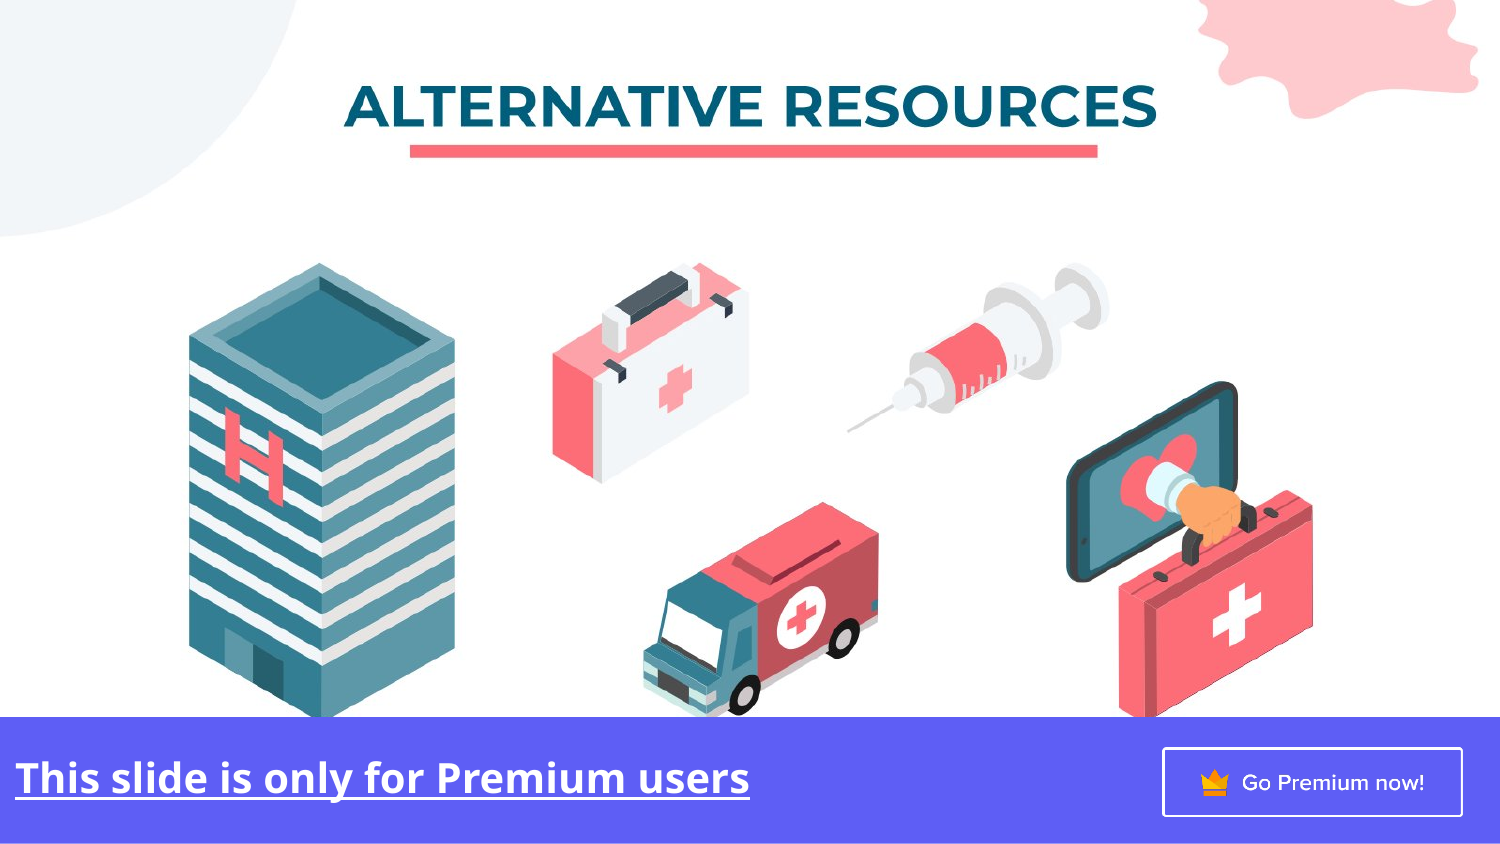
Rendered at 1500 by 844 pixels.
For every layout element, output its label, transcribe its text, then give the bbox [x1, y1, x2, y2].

picture [0, 0, 1500, 717]
picture [1162, 747, 1463, 817]
text_box This slide is only for Premium users [0, 717, 1500, 844]
